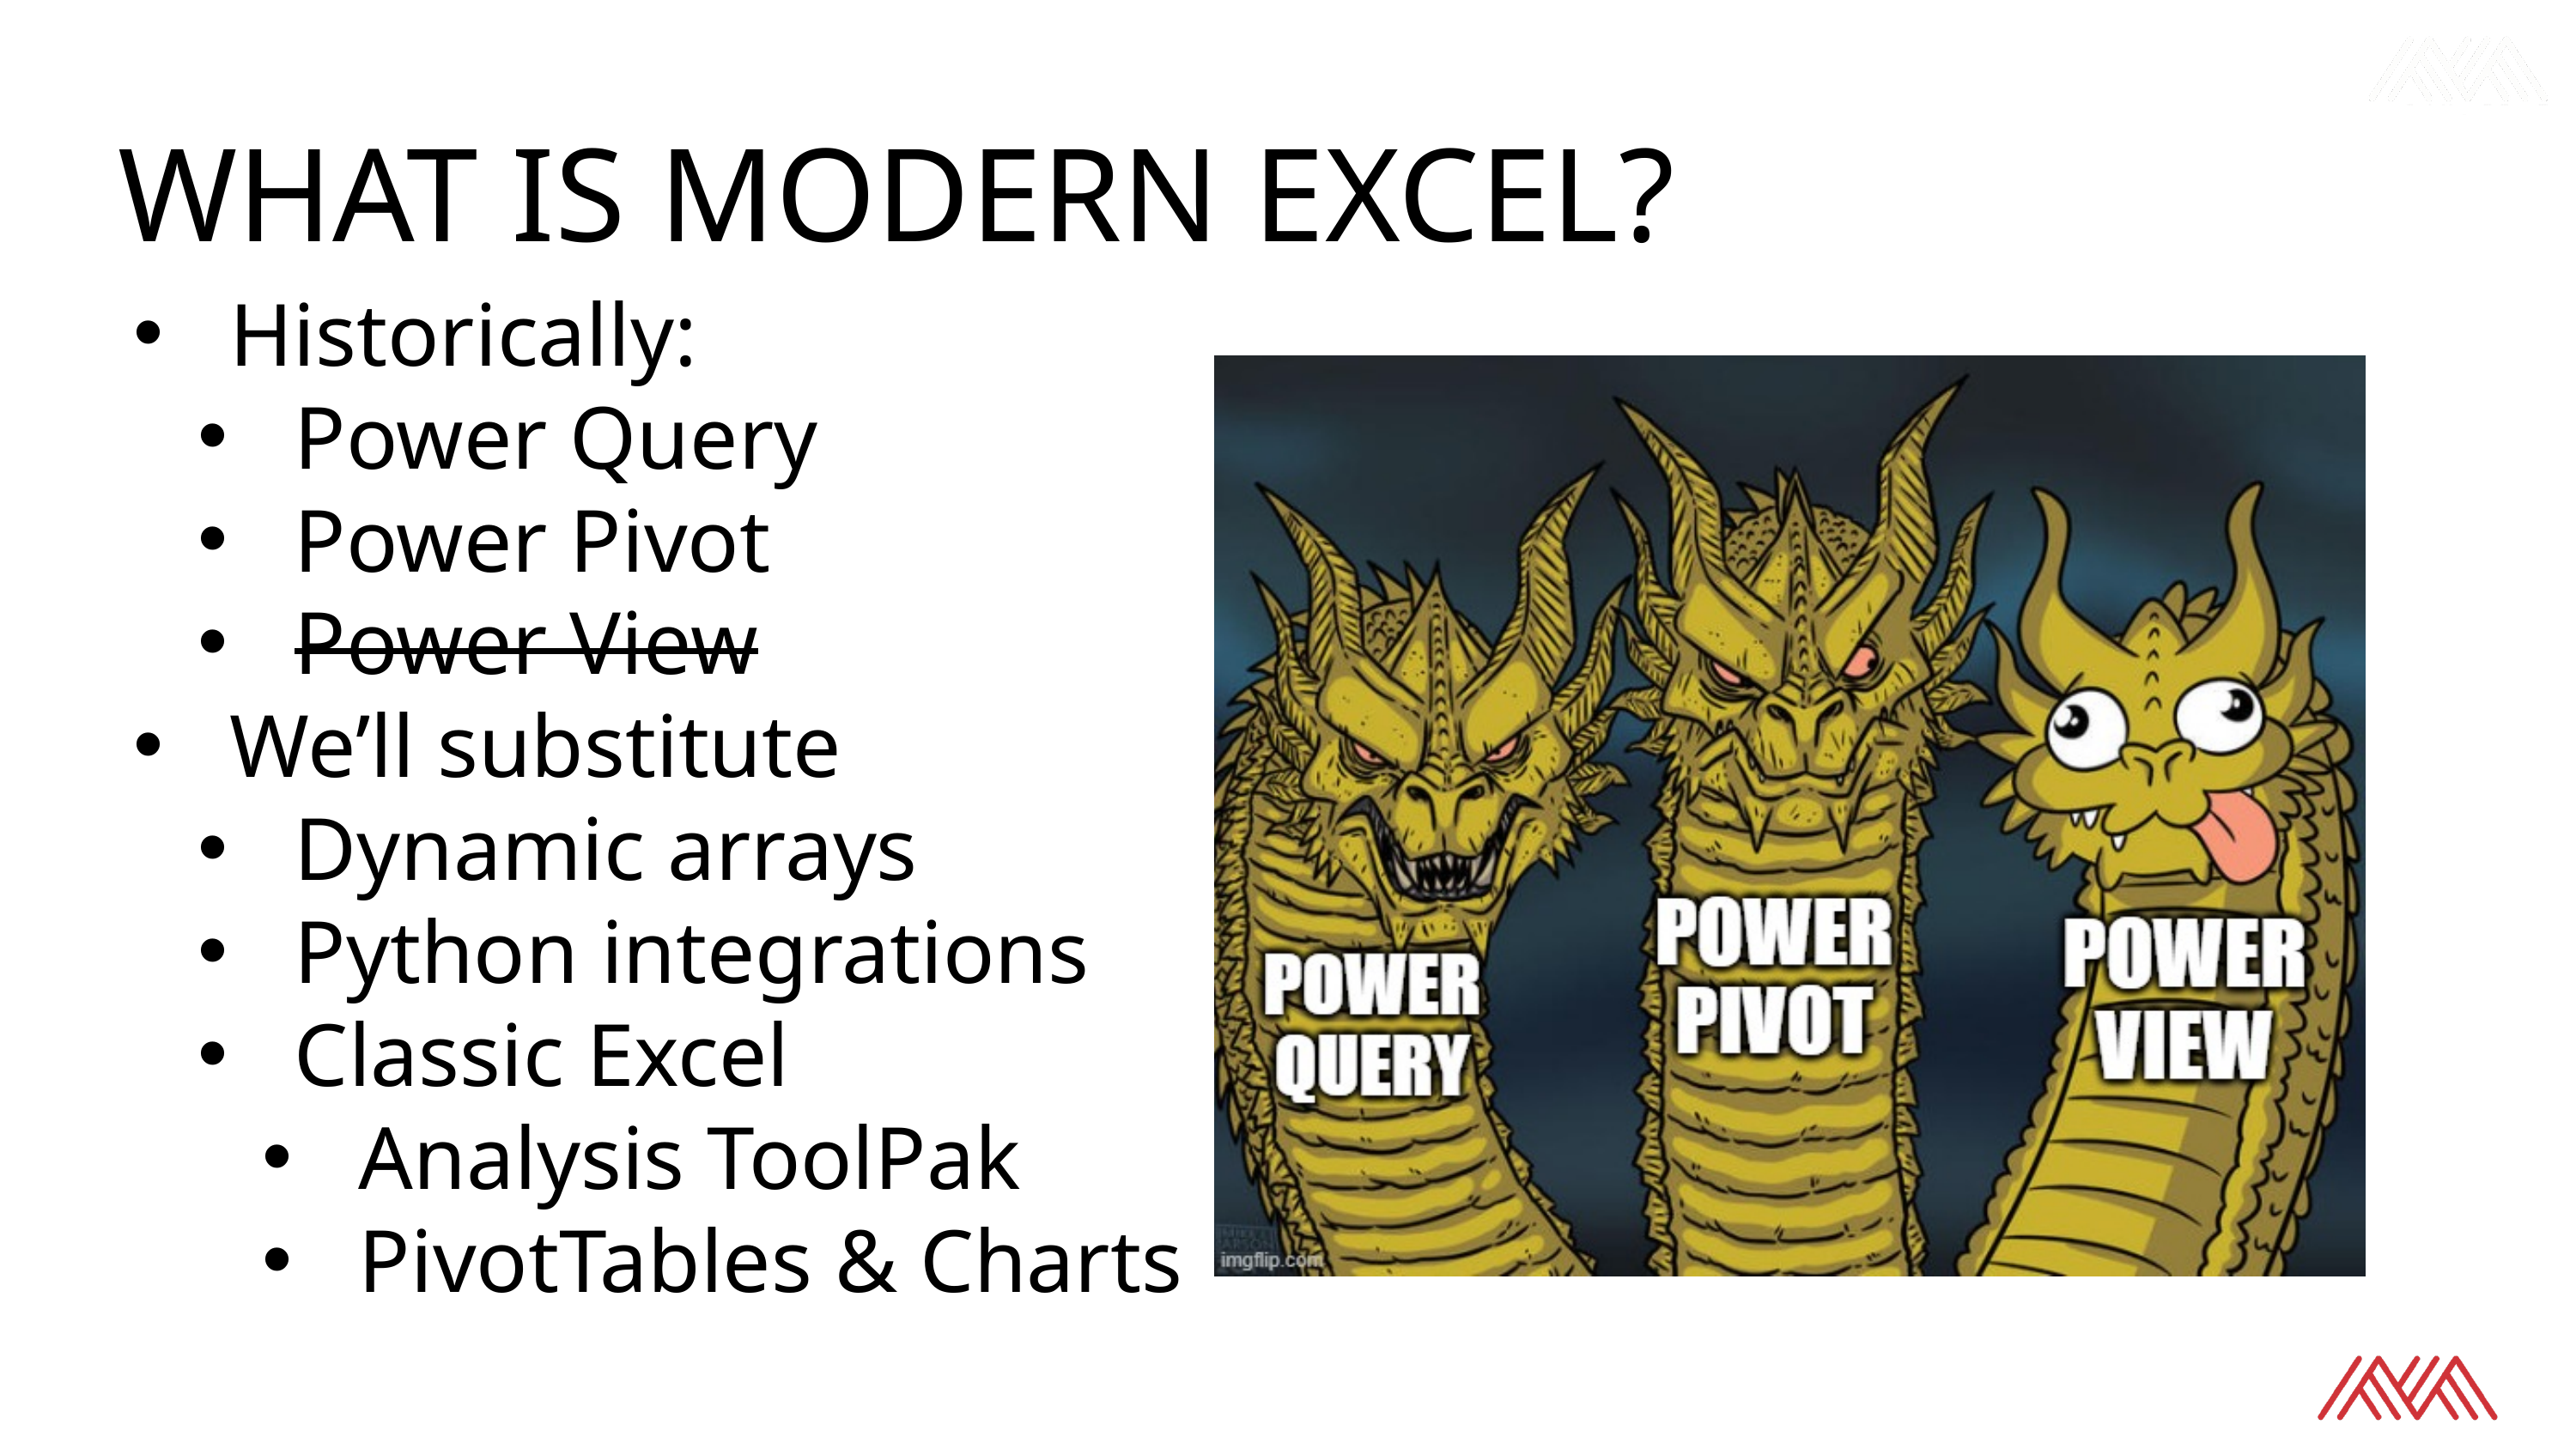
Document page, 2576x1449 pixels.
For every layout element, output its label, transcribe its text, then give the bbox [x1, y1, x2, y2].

picture [2318, 0, 2576, 194]
picture [2266, 1304, 2551, 1422]
text_box WHAT IS MODERN EXCEL? [118, 87, 2320, 268]
picture [1214, 355, 2366, 1276]
text_box Historically: Power Query Power Pivot Power View We’ll substitute Dynamic arrays Python integrations Classic Excel Analysis ToolPak PivotTables & Charts [120, 273, 1351, 1316]
